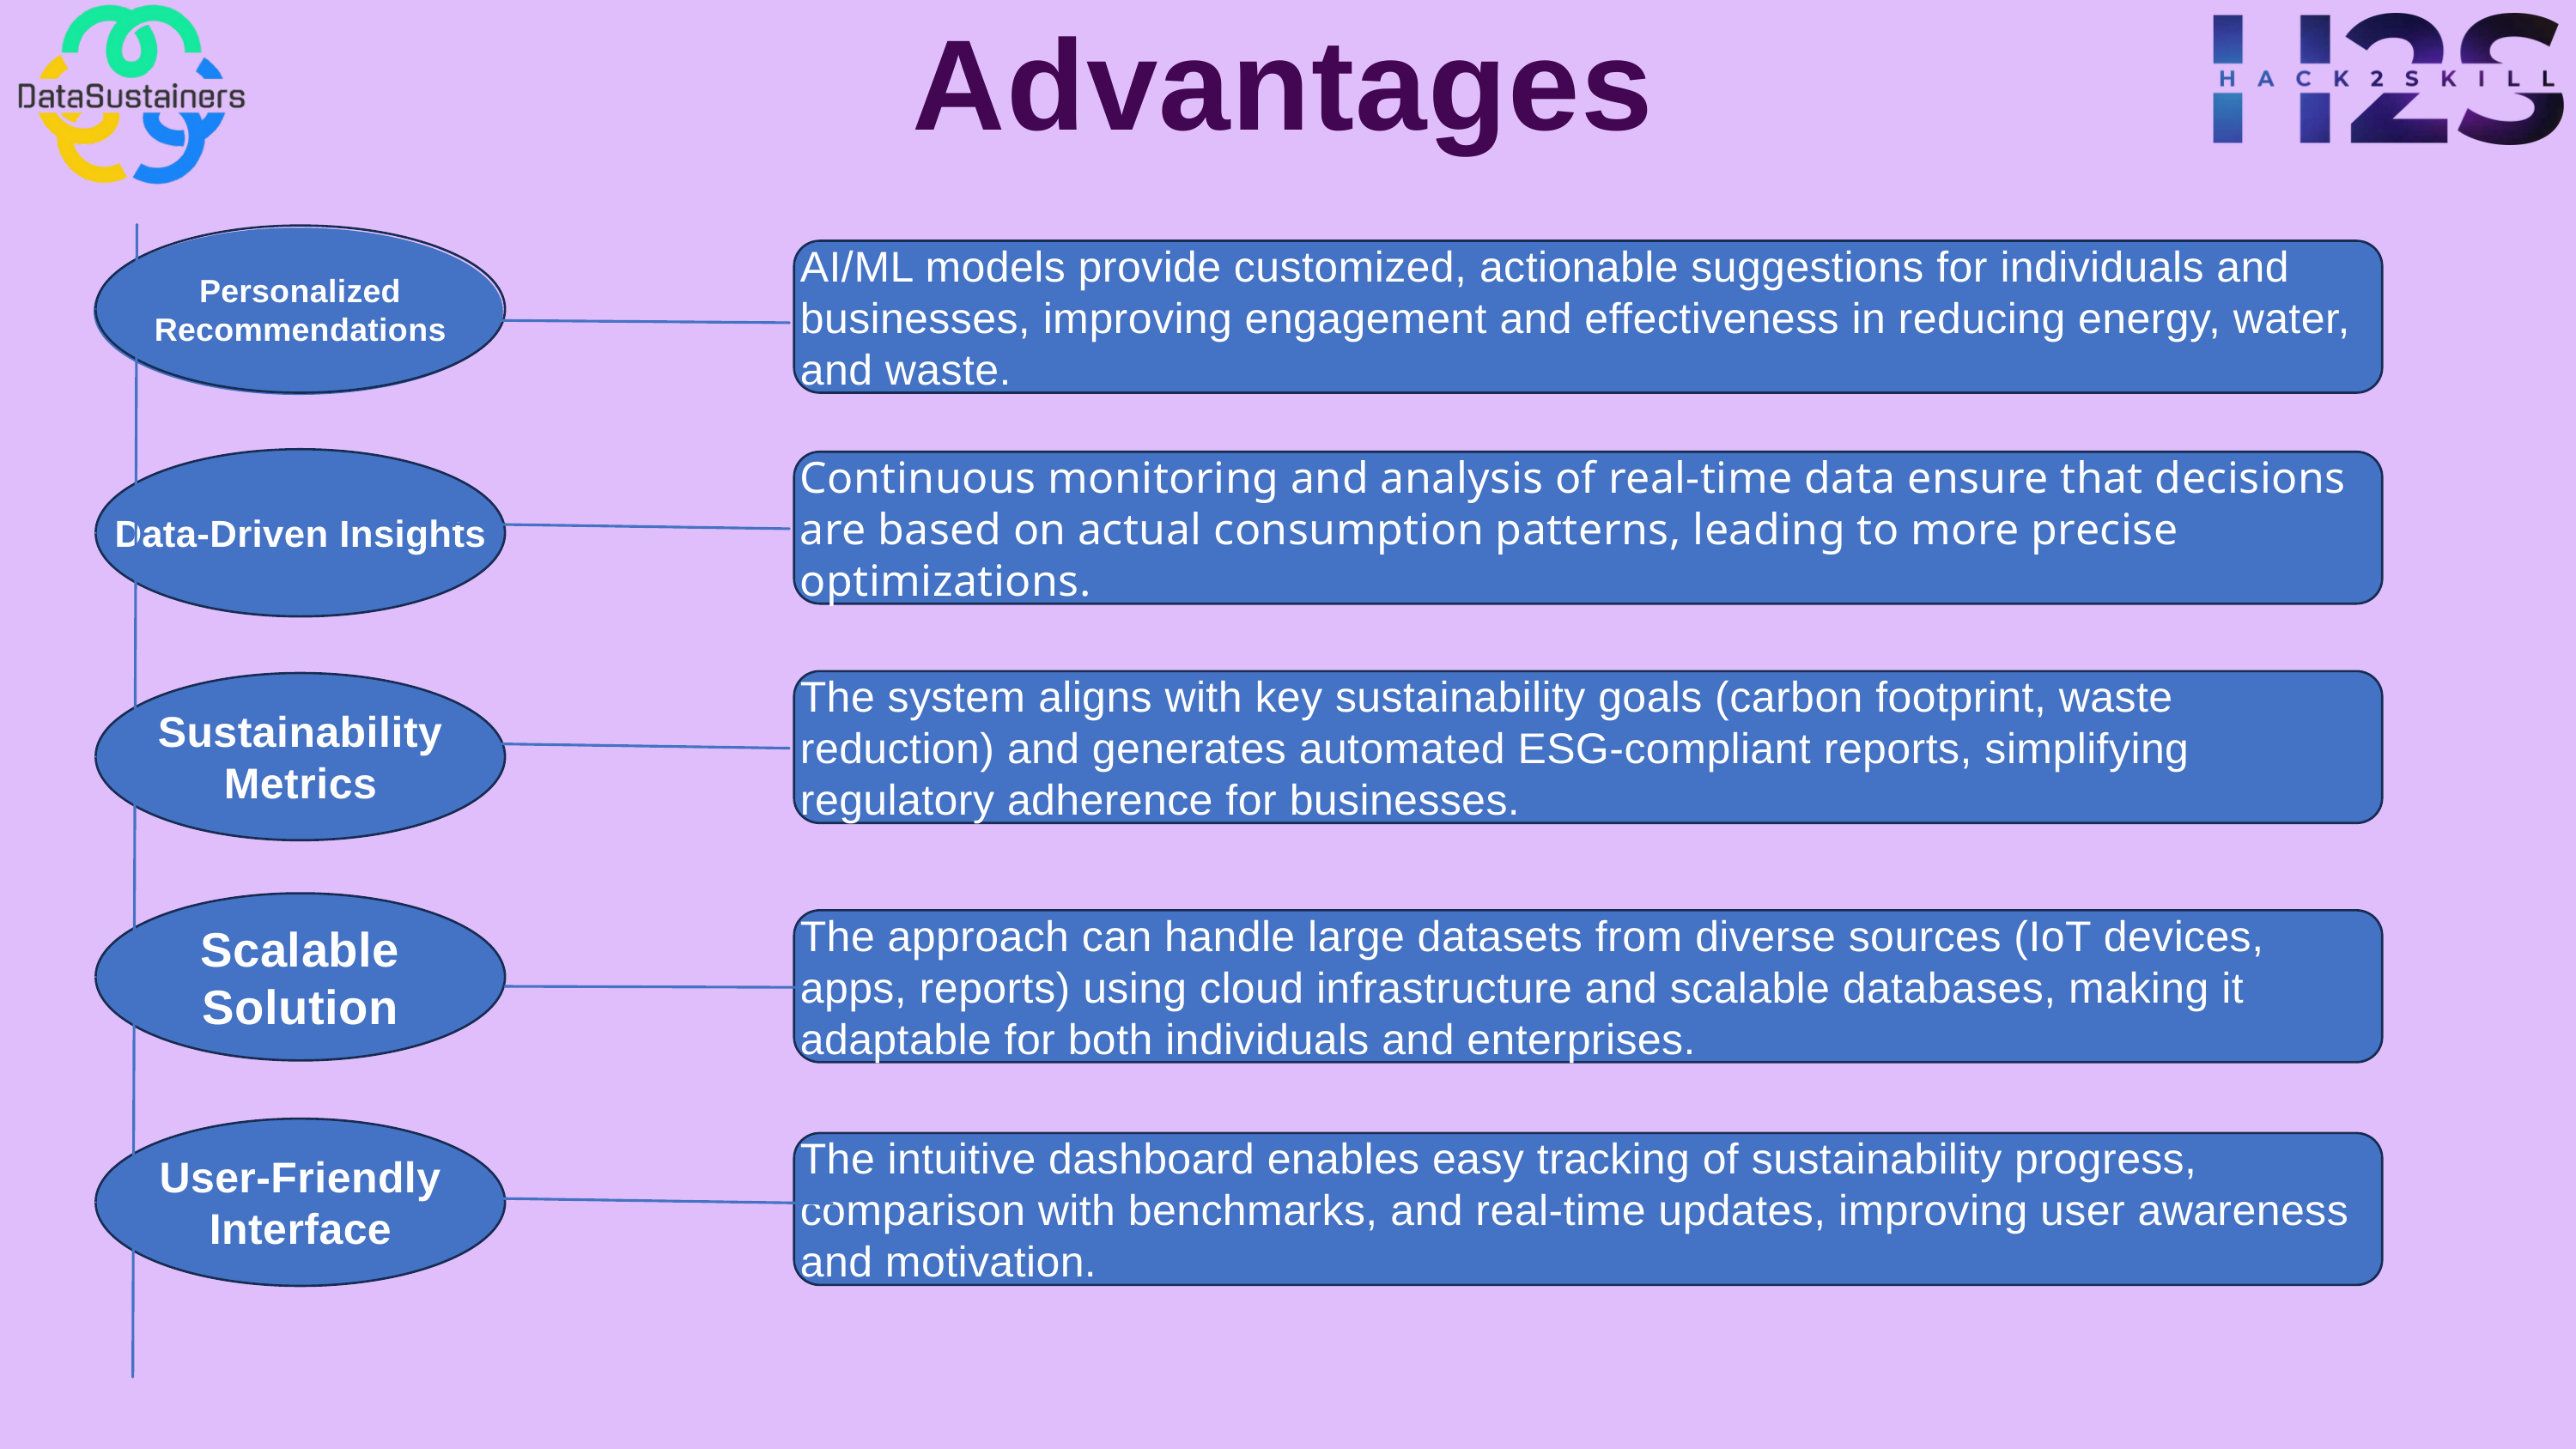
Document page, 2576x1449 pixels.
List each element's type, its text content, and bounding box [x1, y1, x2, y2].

text_box [0, 1, 266, 186]
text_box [793, 670, 2384, 825]
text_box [793, 239, 2384, 395]
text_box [94, 891, 507, 1062]
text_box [94, 671, 507, 842]
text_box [793, 450, 2384, 605]
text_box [793, 908, 2384, 1064]
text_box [793, 1131, 2384, 1287]
text_box [2213, 13, 2564, 145]
text_box Advantages [912, 1, 1759, 156]
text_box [94, 447, 507, 618]
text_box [94, 1117, 507, 1288]
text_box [93, 224, 507, 396]
